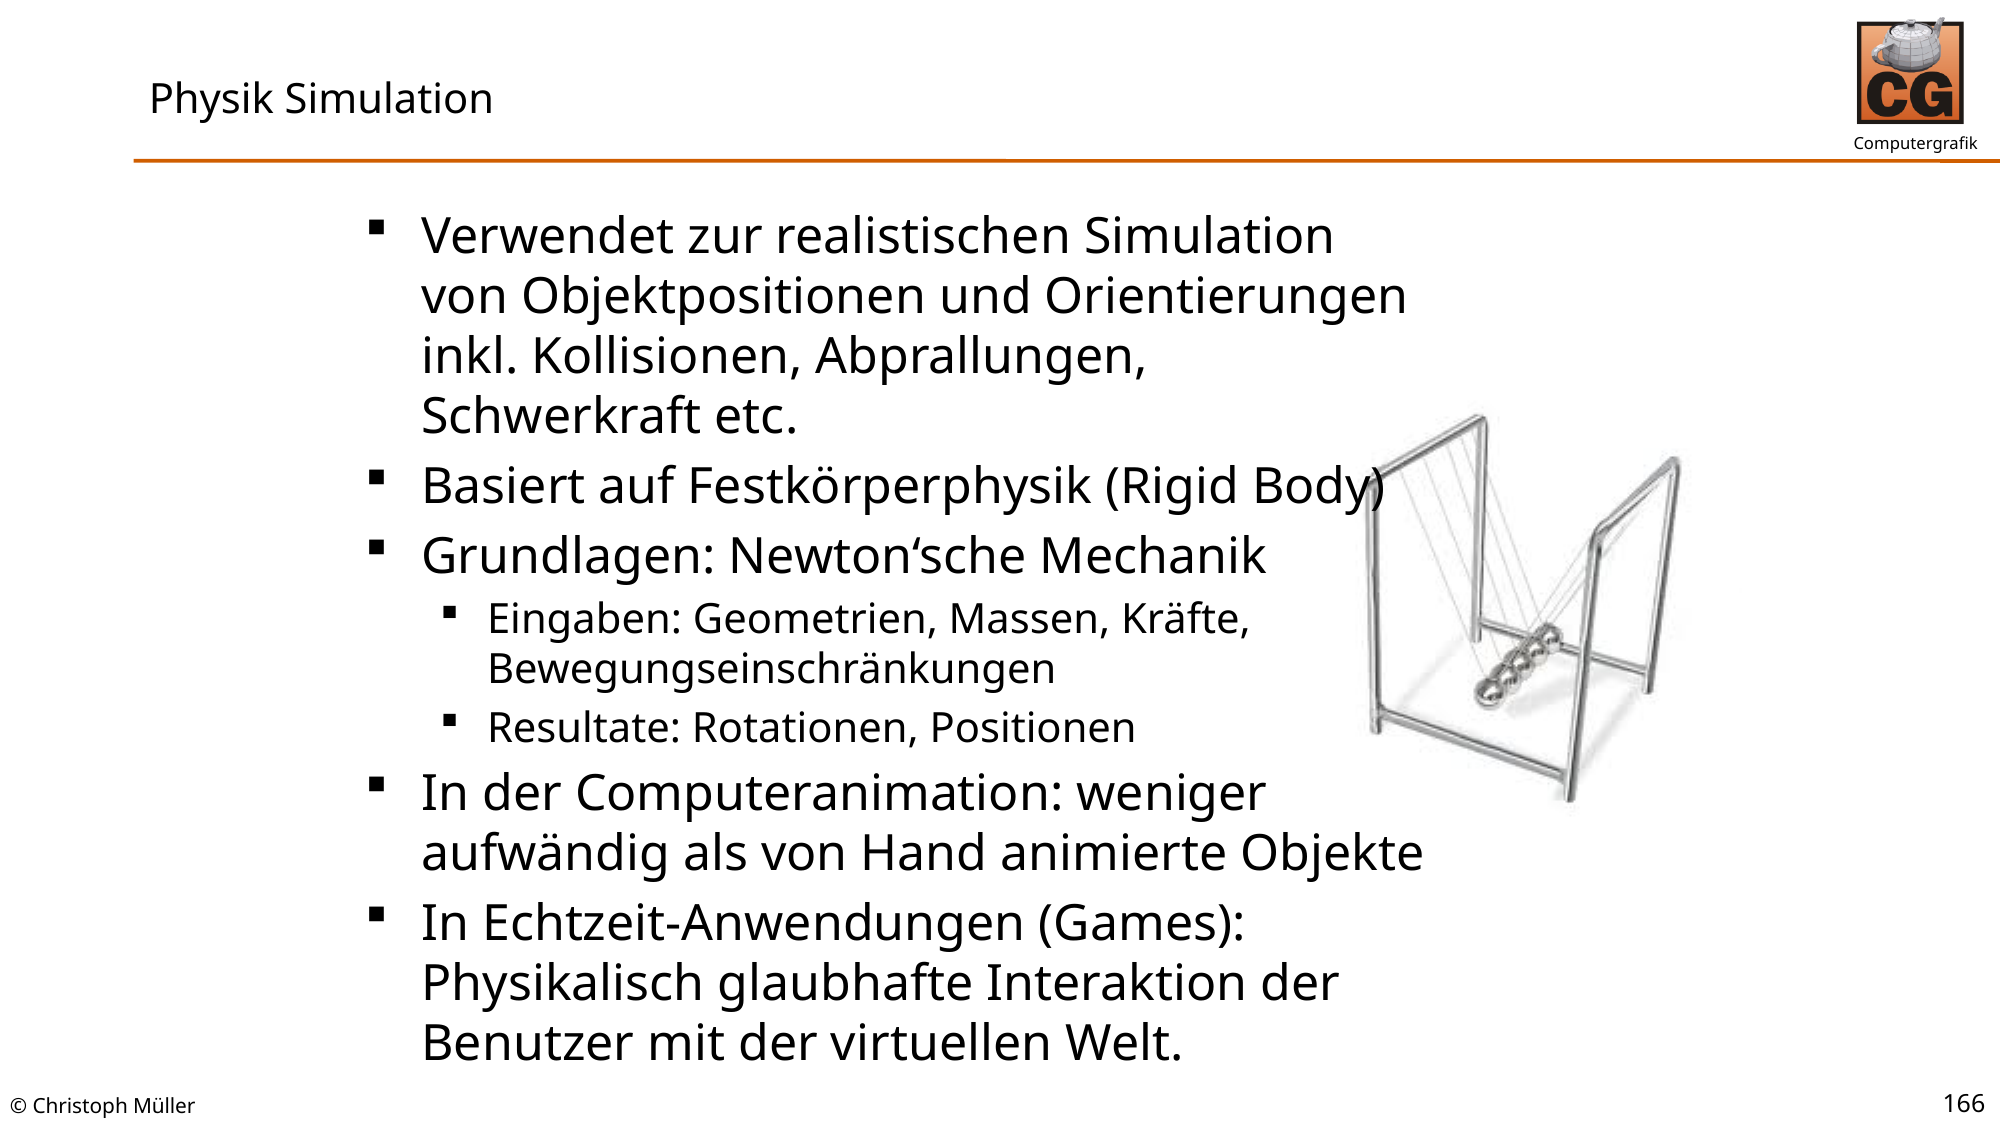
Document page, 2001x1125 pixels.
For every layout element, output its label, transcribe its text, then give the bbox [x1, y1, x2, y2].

picture [1292, 385, 1742, 835]
picture [1850, 15, 1970, 130]
list Verwendet zur realistischen Simulation von Objektpositionen und Orientierungen inkl. Kollisionen, Abprallungen, Schwerkraft etc. Basiert auf Festkörperphysik (Rigid Body) Grundlagen: Newton‘sche Mechanik Eingaben: Geometrien, Massen, Kräfte, Bewegungseinschränkungen Resultate: Rotationen, Positionen In der Computeranimation: weniger aufwändig als von Hand animierte Objekte In Echtzeit-Anwendungen (Games): Physikalisch glaubhafte Interaktion der Benutzer mit der virtuellen Welt. [349, 196, 1450, 1059]
title Physik Simulation [133, 42, 1457, 151]
